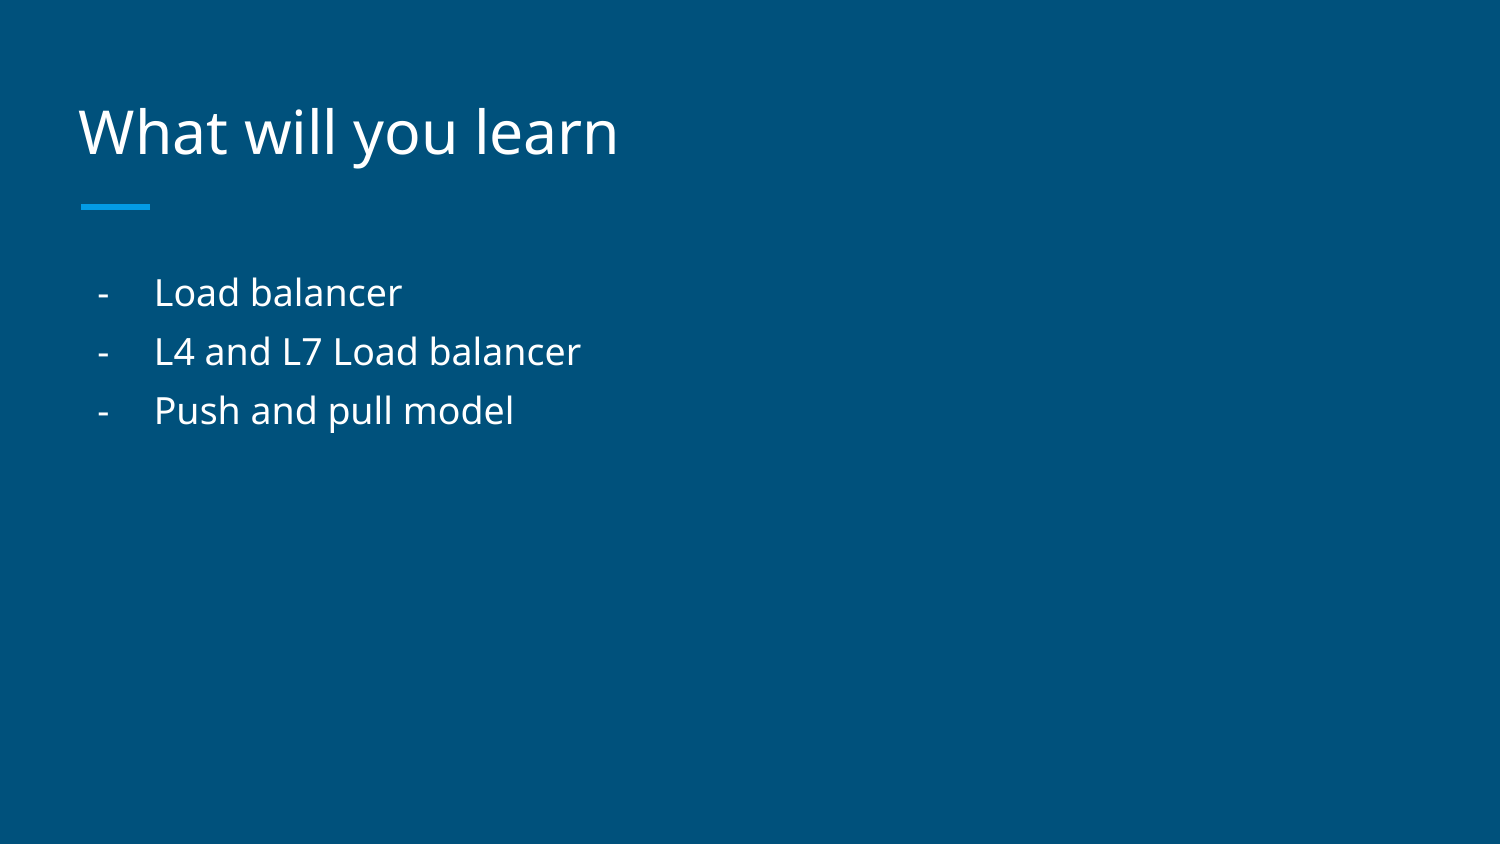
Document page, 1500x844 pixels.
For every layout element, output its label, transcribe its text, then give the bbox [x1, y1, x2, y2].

list Load balancer L4 and L7 Load balancer Push and pull model [63, 244, 1437, 750]
title What will you learn [63, 75, 1437, 188]
